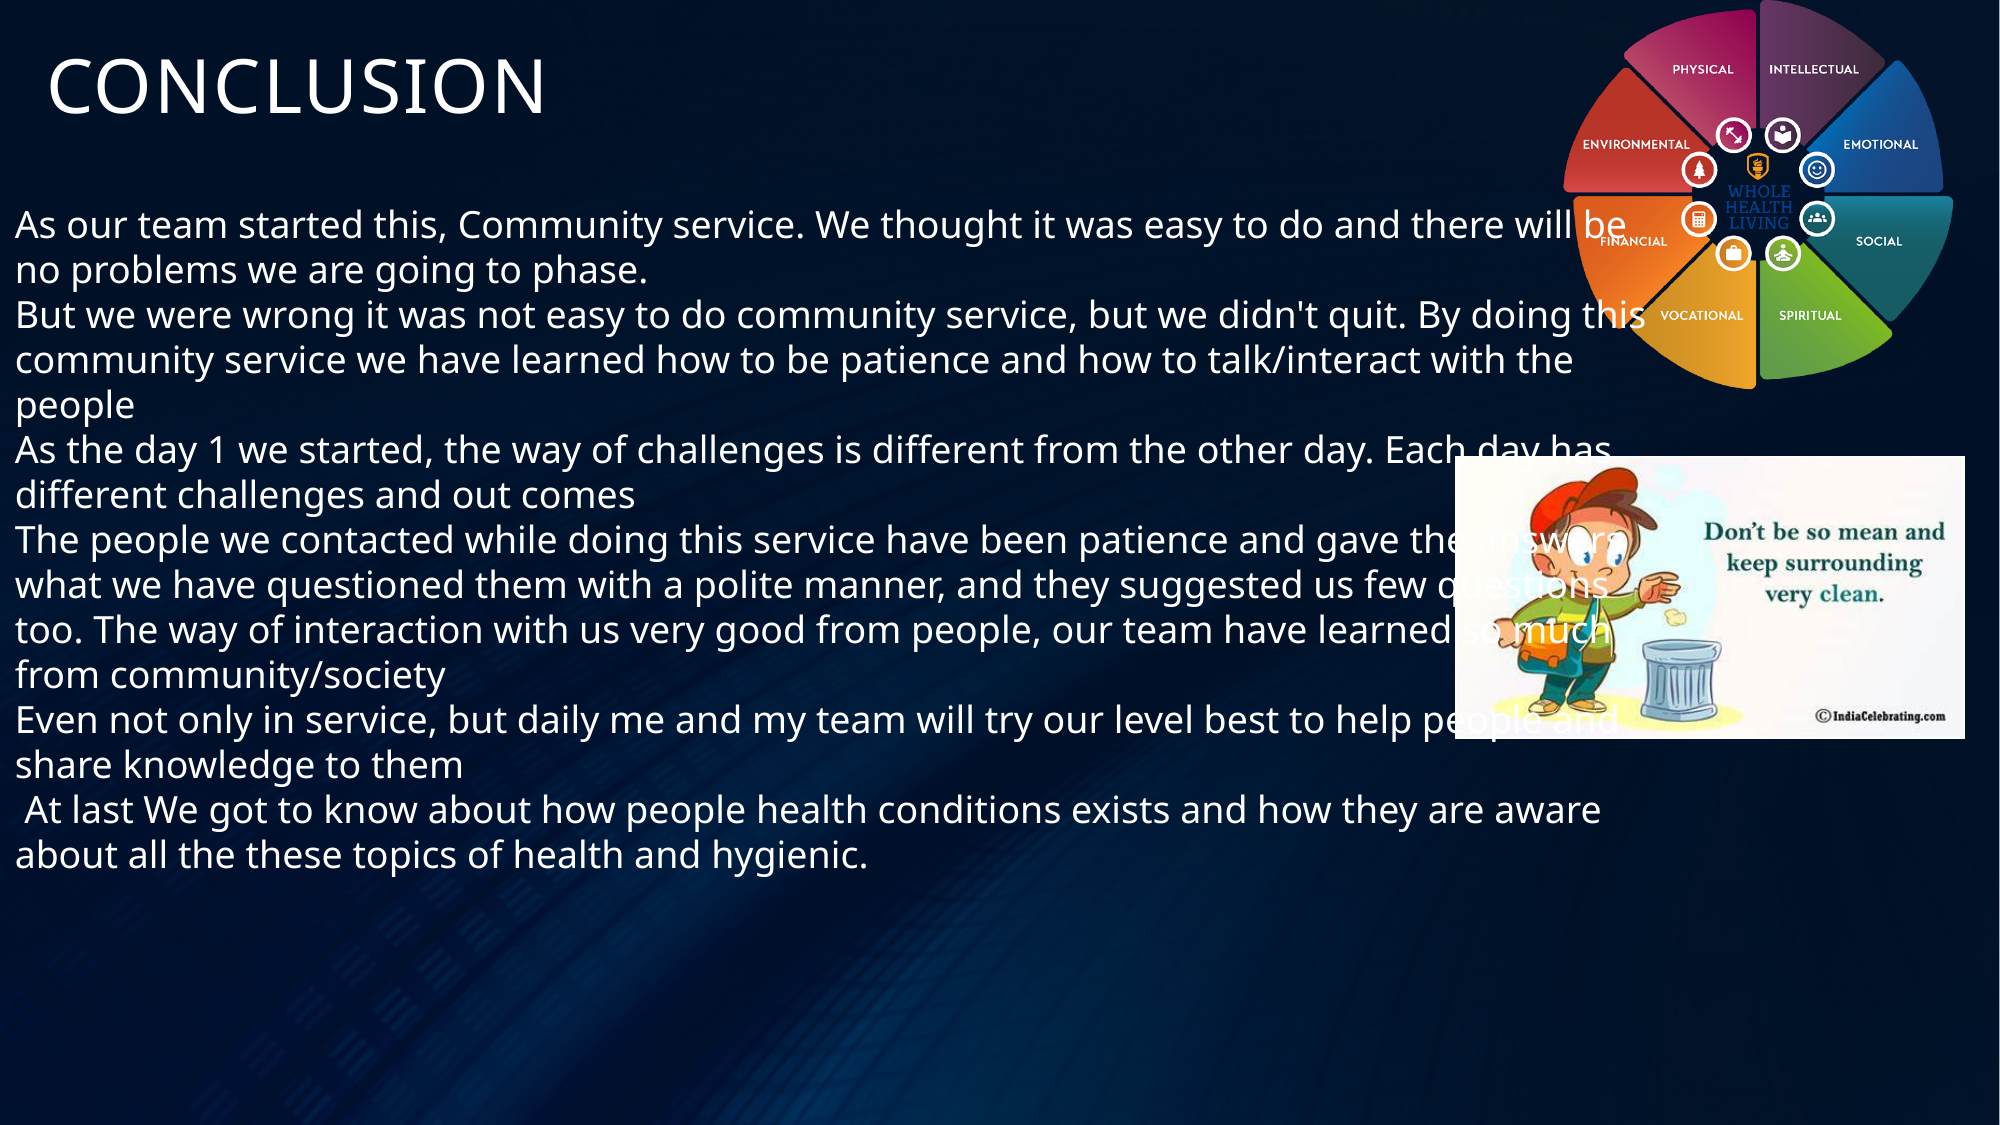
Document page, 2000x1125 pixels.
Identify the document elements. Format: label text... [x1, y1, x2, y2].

picture [0, 0, 2000, 1125]
text_box As our team started this, Community service. We thought it was easy to do and there will be no problems we are going to phase. But we were wrong it was not easy to do community service, but we didn't quit. By doing this community service we have learned how to be patience and how to talk/interact with the people As the day 1 we started, the way of challenges is different from the other day. Each day has different challenges and out comes The people we contacted while doing this service have been patience and gave the answers what we have questioned them with a polite manner, and they suggested us few questions too. The way of interaction with us very good from people, our team have learned so much from community/society Even not only in service, but daily me and my team will try our level best to help people and share knowledge to them At last We got to know about how people health conditions exists and how they are aware about all the these topics of health and hygienic. [0, 193, 1896, 884]
title CONCLUSION [31, 47, 1177, 193]
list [1455, 456, 1965, 739]
